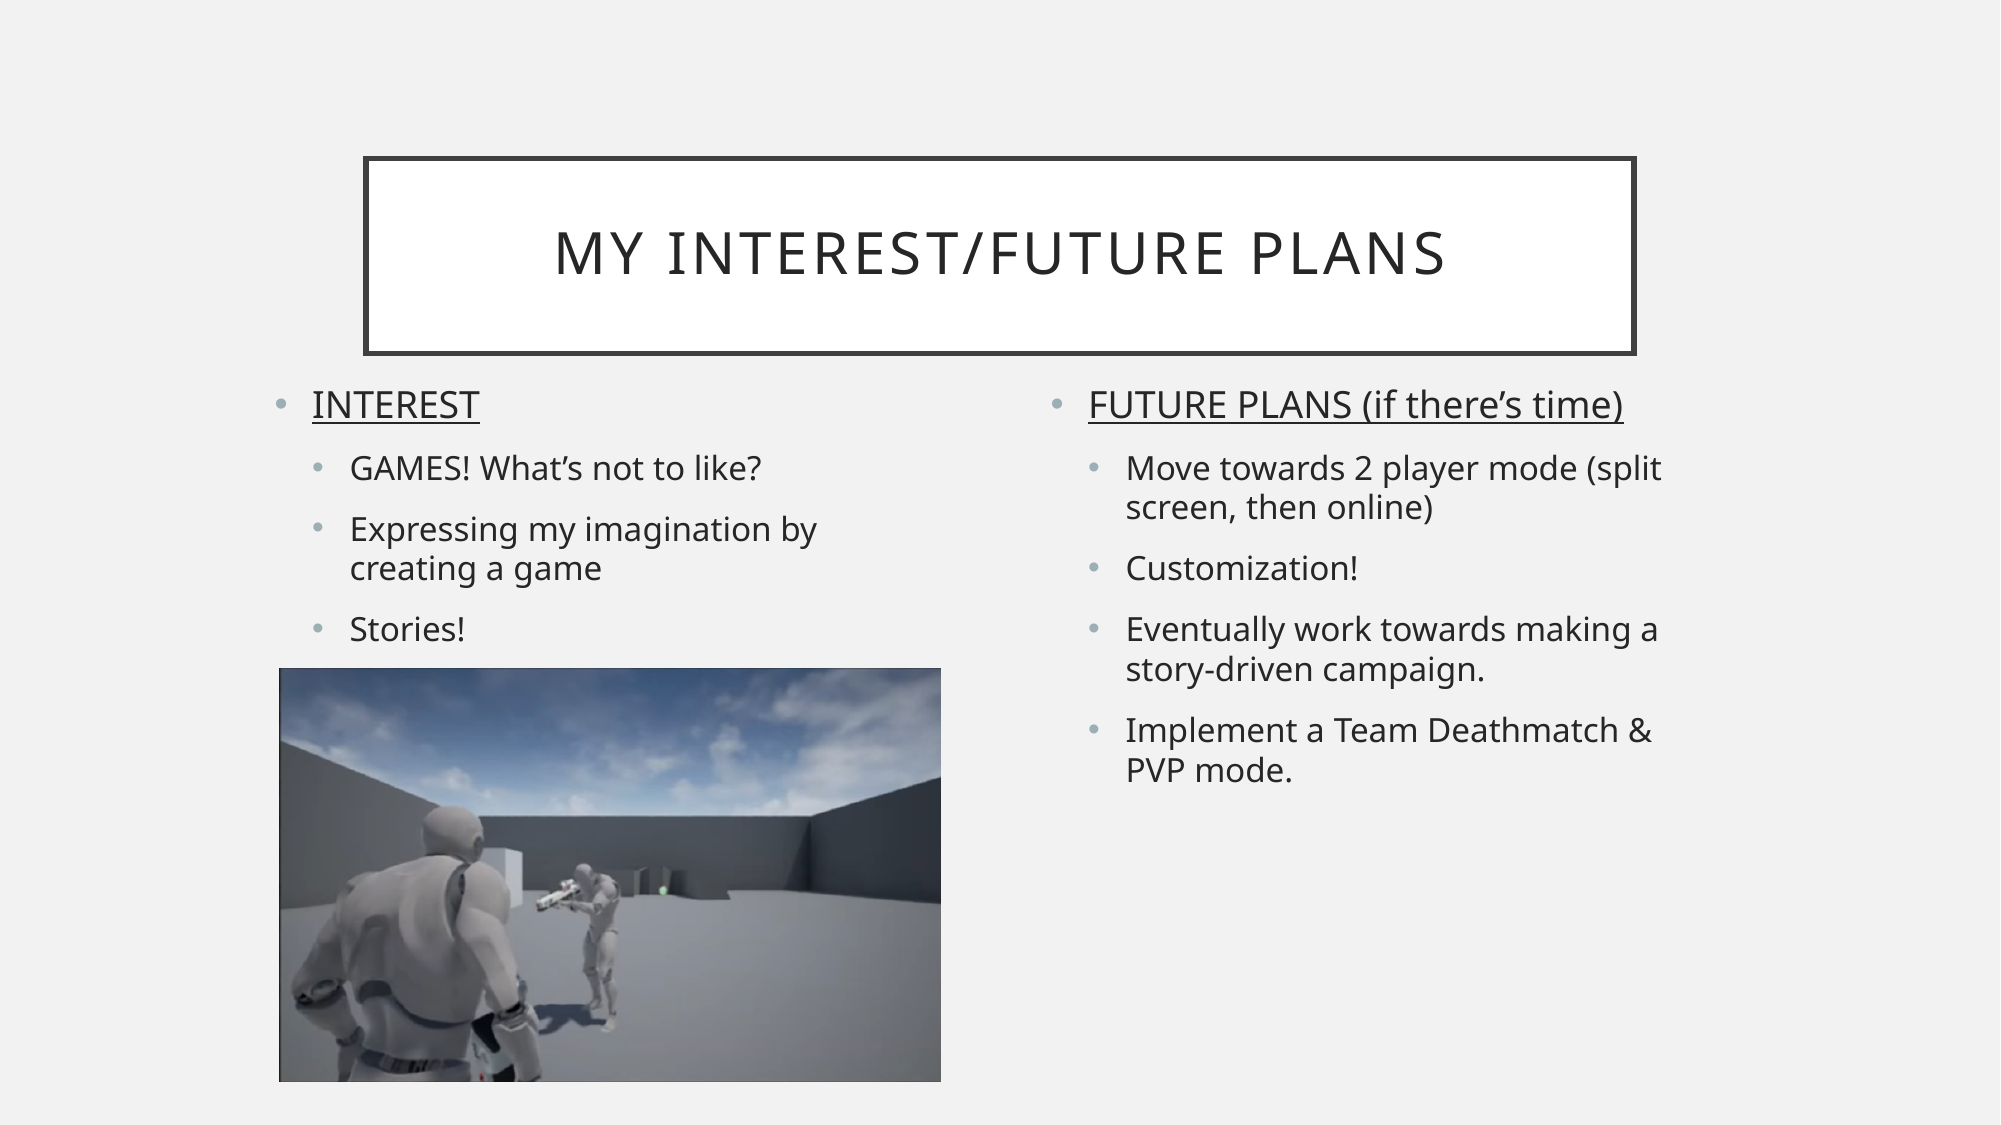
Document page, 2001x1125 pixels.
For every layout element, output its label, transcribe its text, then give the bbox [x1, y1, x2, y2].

list FUTURE PLANS (if there’s time) Move towards 2 player mode (split screen, then online) Customization! Eventually work towards making a story-driven campaign. Implement a Team Deathmatch & PVP mode. [1035, 373, 1737, 1003]
list INTEREST GAMES! What’s not to like? Expressing my imagination by creating a game Stories! [259, 373, 961, 883]
title My interest/FUTURE plans [363, 156, 1637, 356]
picture [279, 668, 941, 1082]
